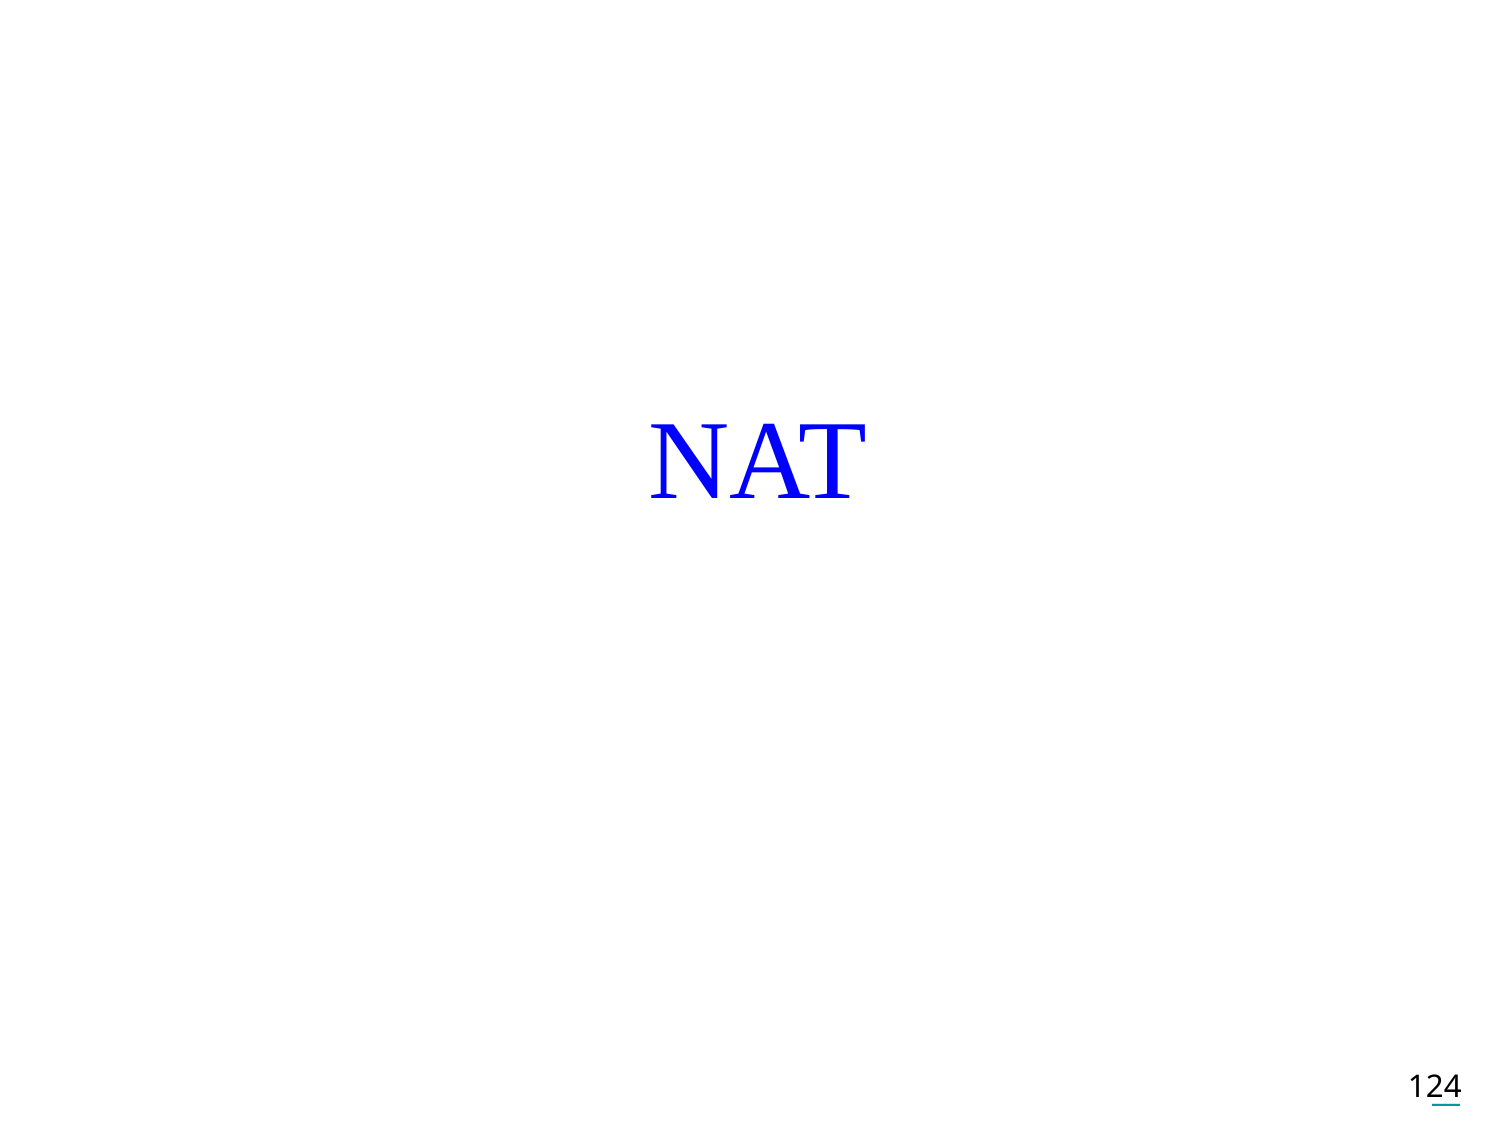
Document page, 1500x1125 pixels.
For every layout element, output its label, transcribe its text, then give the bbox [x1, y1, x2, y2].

subtitle NAT [88, 404, 1428, 882]
